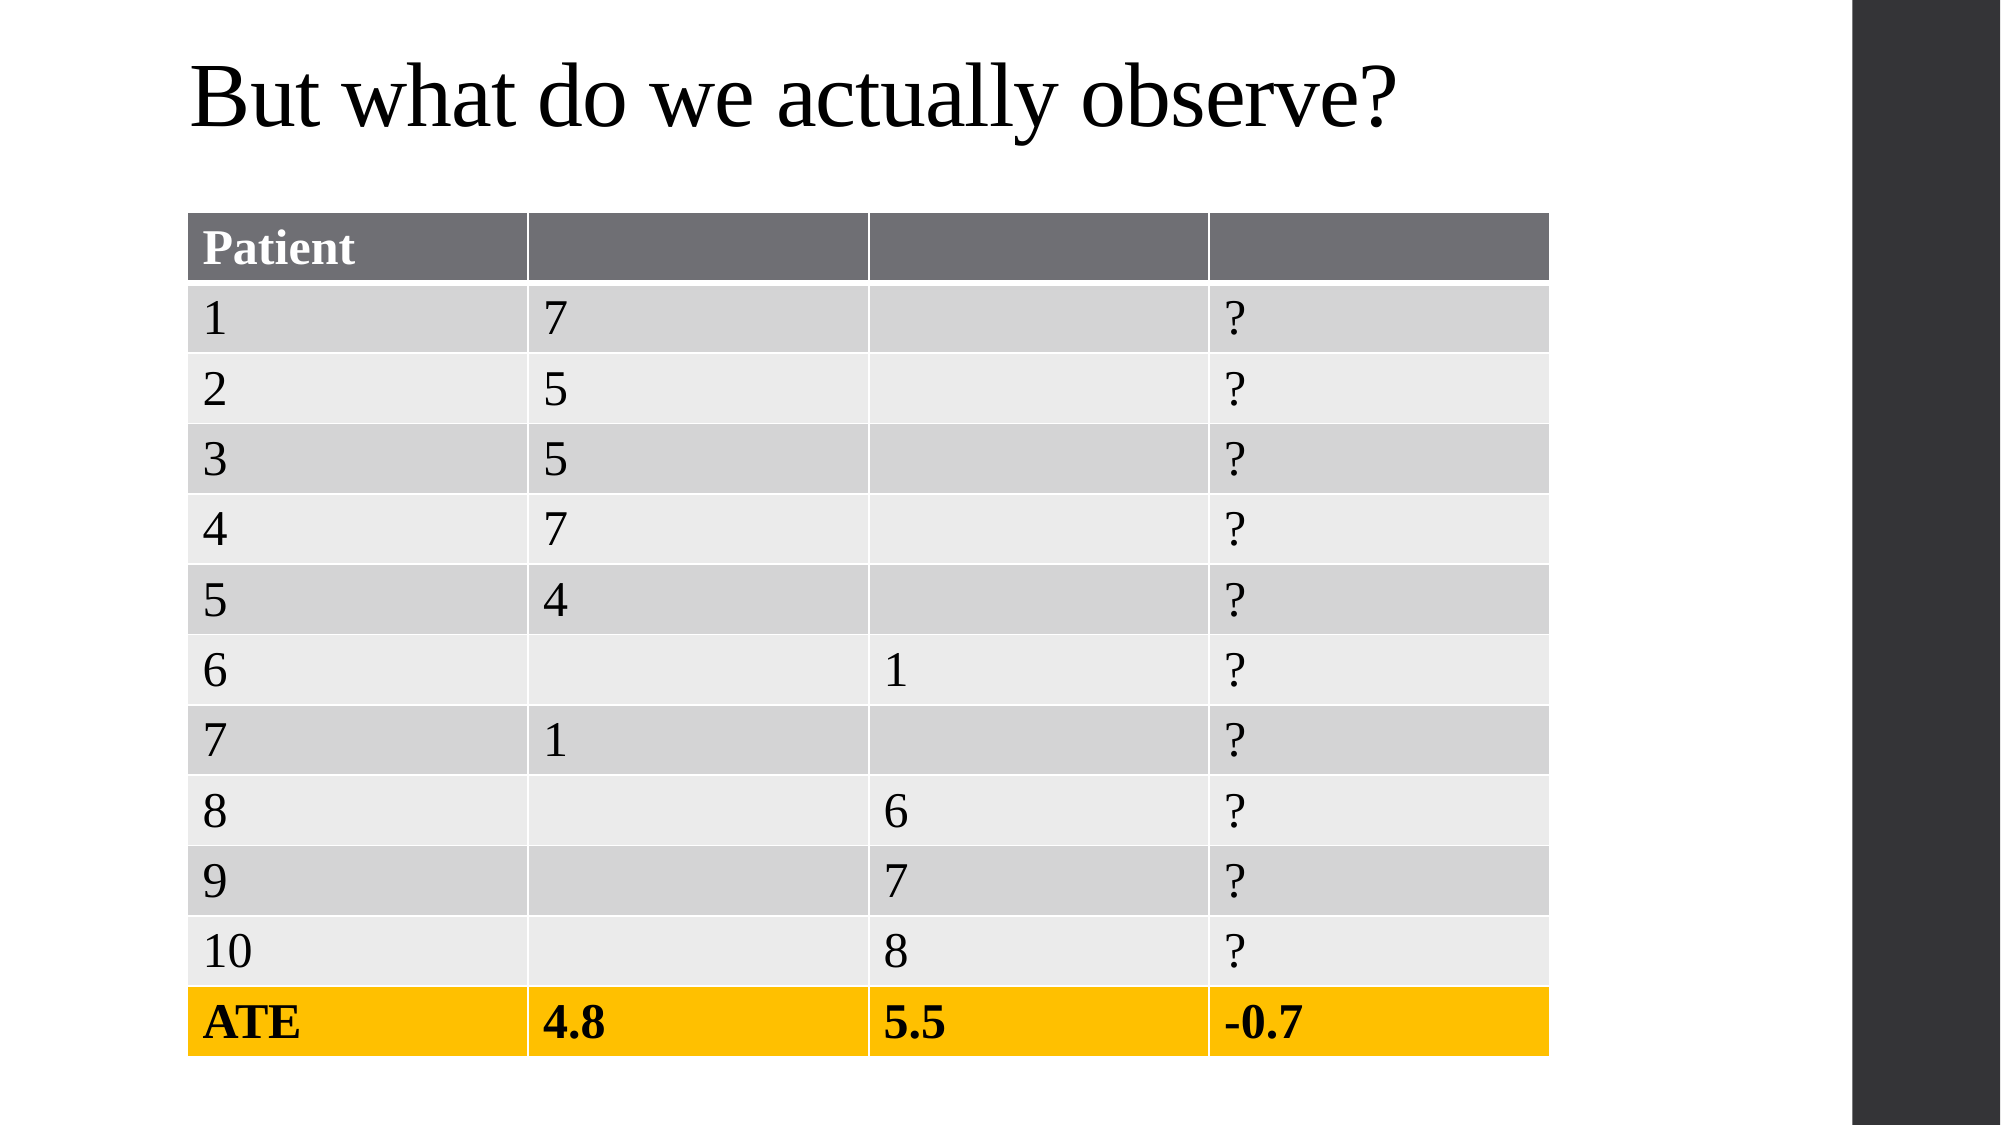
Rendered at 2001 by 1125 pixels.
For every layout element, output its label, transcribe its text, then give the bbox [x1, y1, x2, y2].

title But what do we actually observe? [174, 38, 1500, 154]
